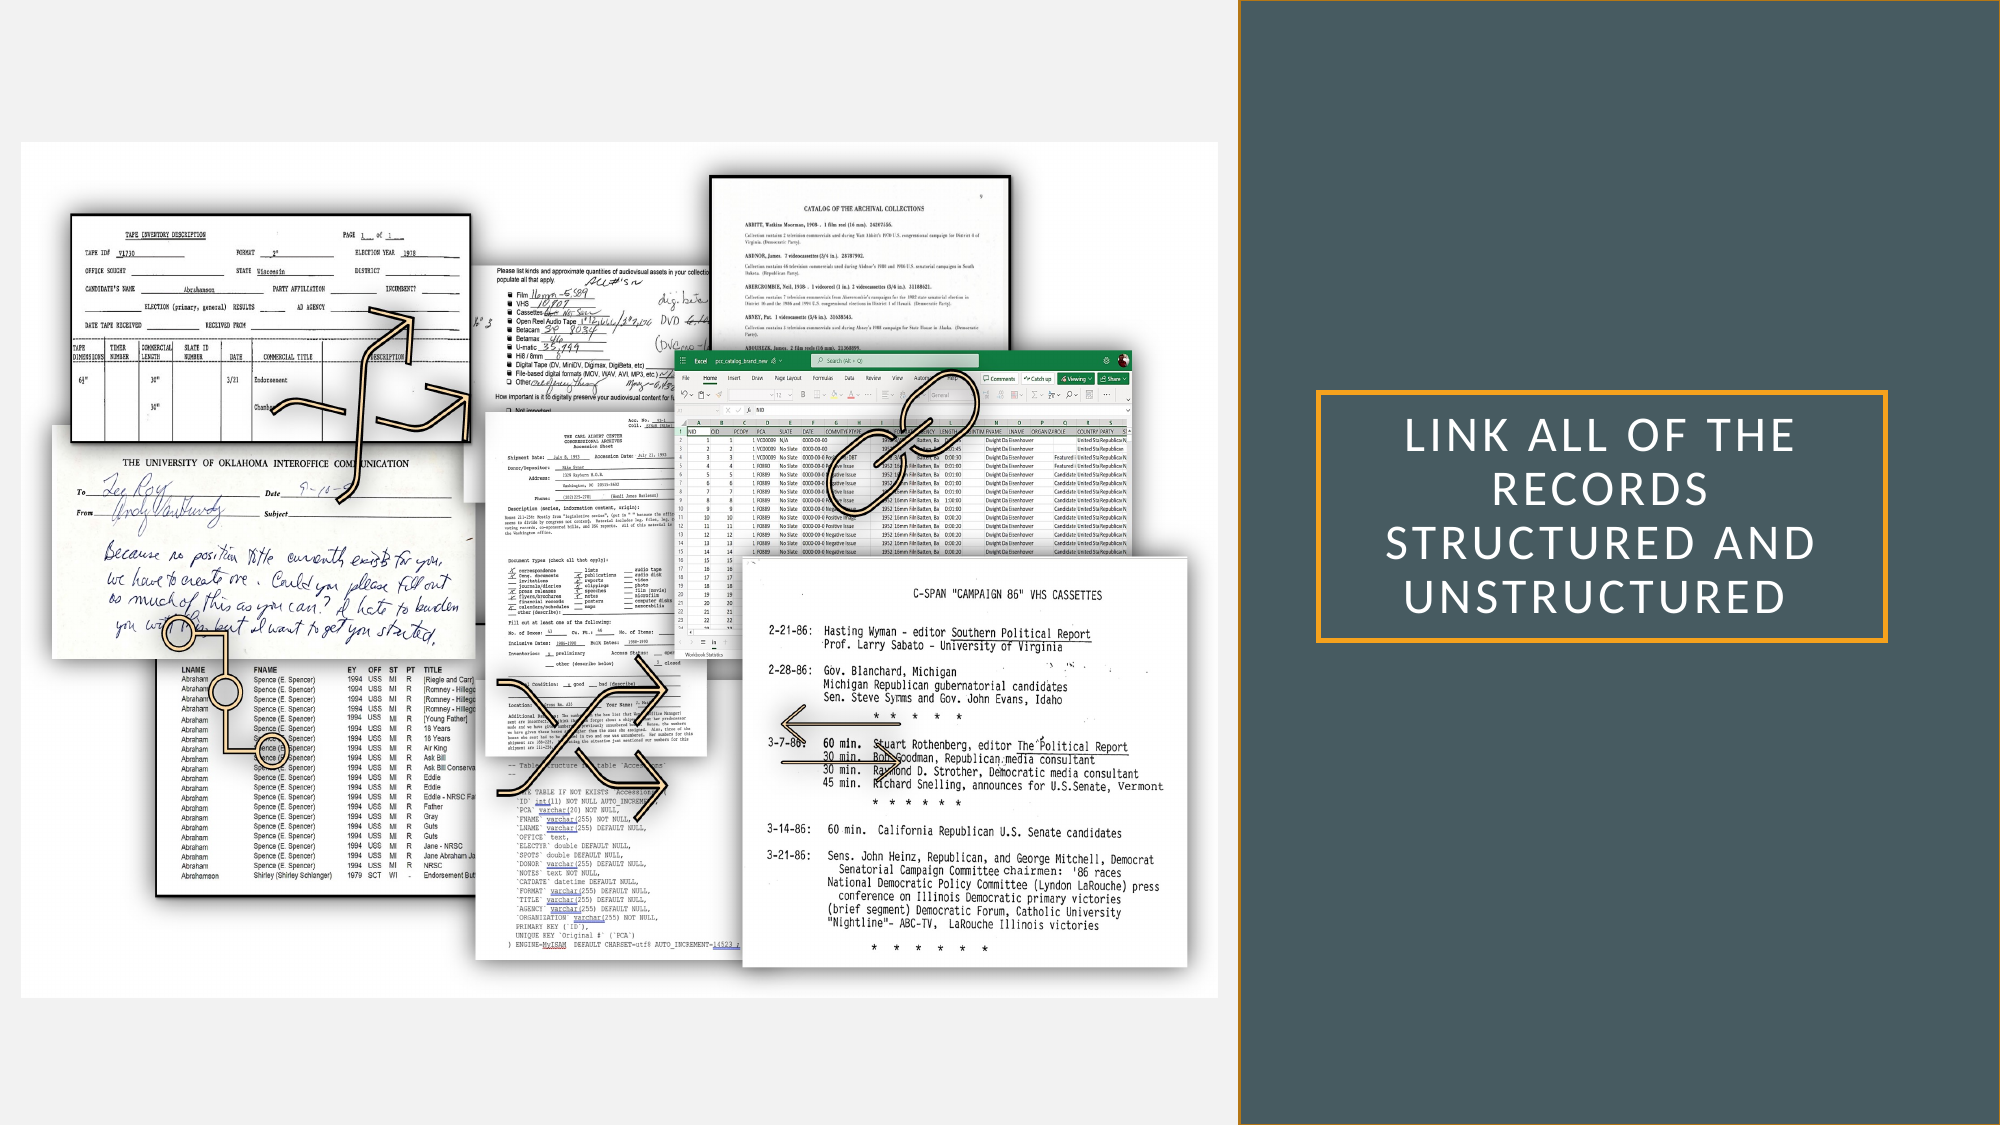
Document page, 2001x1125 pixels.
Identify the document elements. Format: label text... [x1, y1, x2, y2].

title LINK ALL OF THE RECORDS STRUCTURED AND UNSTRUCTURED [1316, 390, 1888, 643]
picture [21, 142, 1218, 998]
text_box [1238, 0, 2000, 1125]
